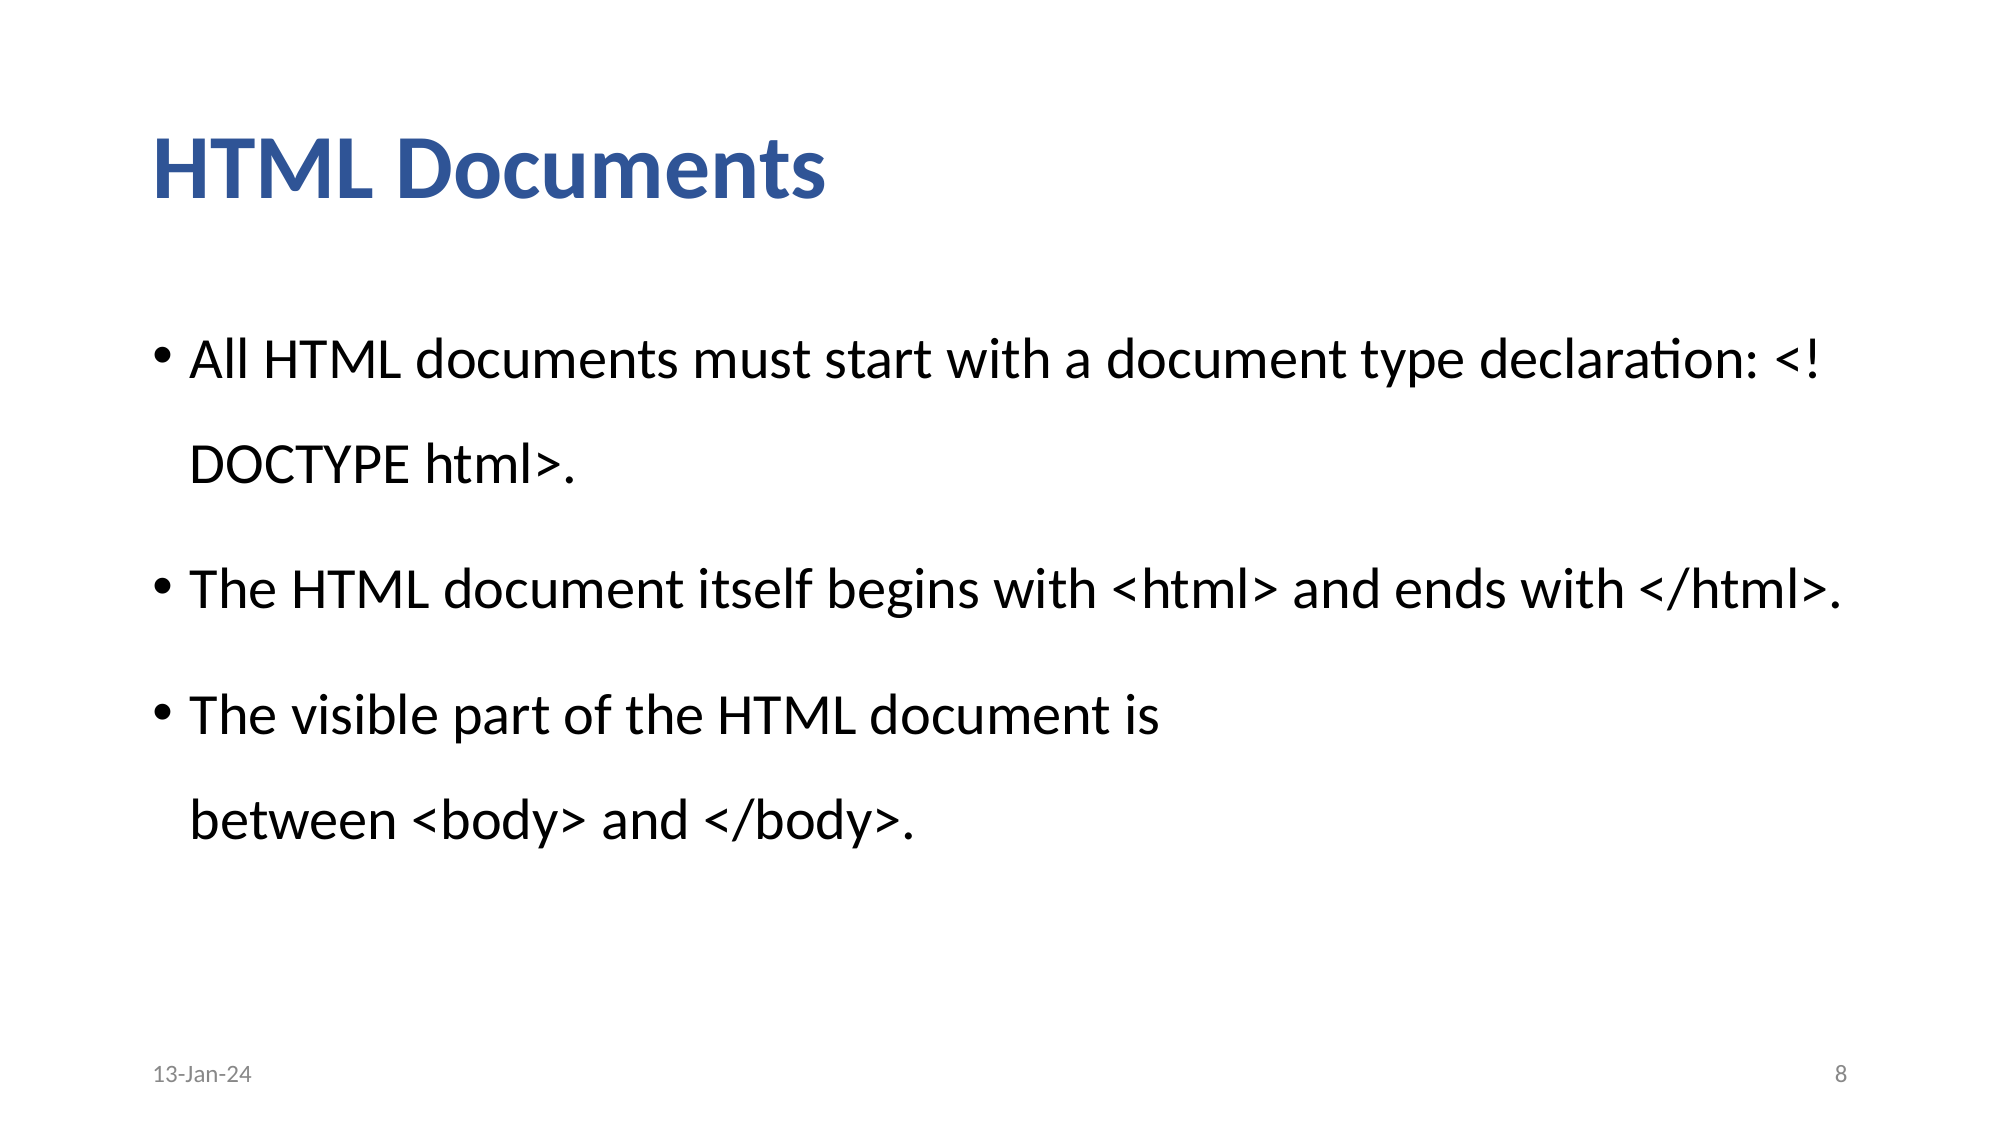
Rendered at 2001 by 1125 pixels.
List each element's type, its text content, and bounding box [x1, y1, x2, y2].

list All HTML documents must start with a document type declaration: <!DOCTYPE html>. The HTML document itself begins with <html> and ends with </html>. The visible part of the HTML document is between <body> and </body>. [137, 277, 1863, 977]
title HTML Documents [137, 59, 1863, 277]
slide_number 13-Jan-24 [137, 1042, 588, 1103]
slide_number ‹#› [1412, 1042, 1863, 1103]
